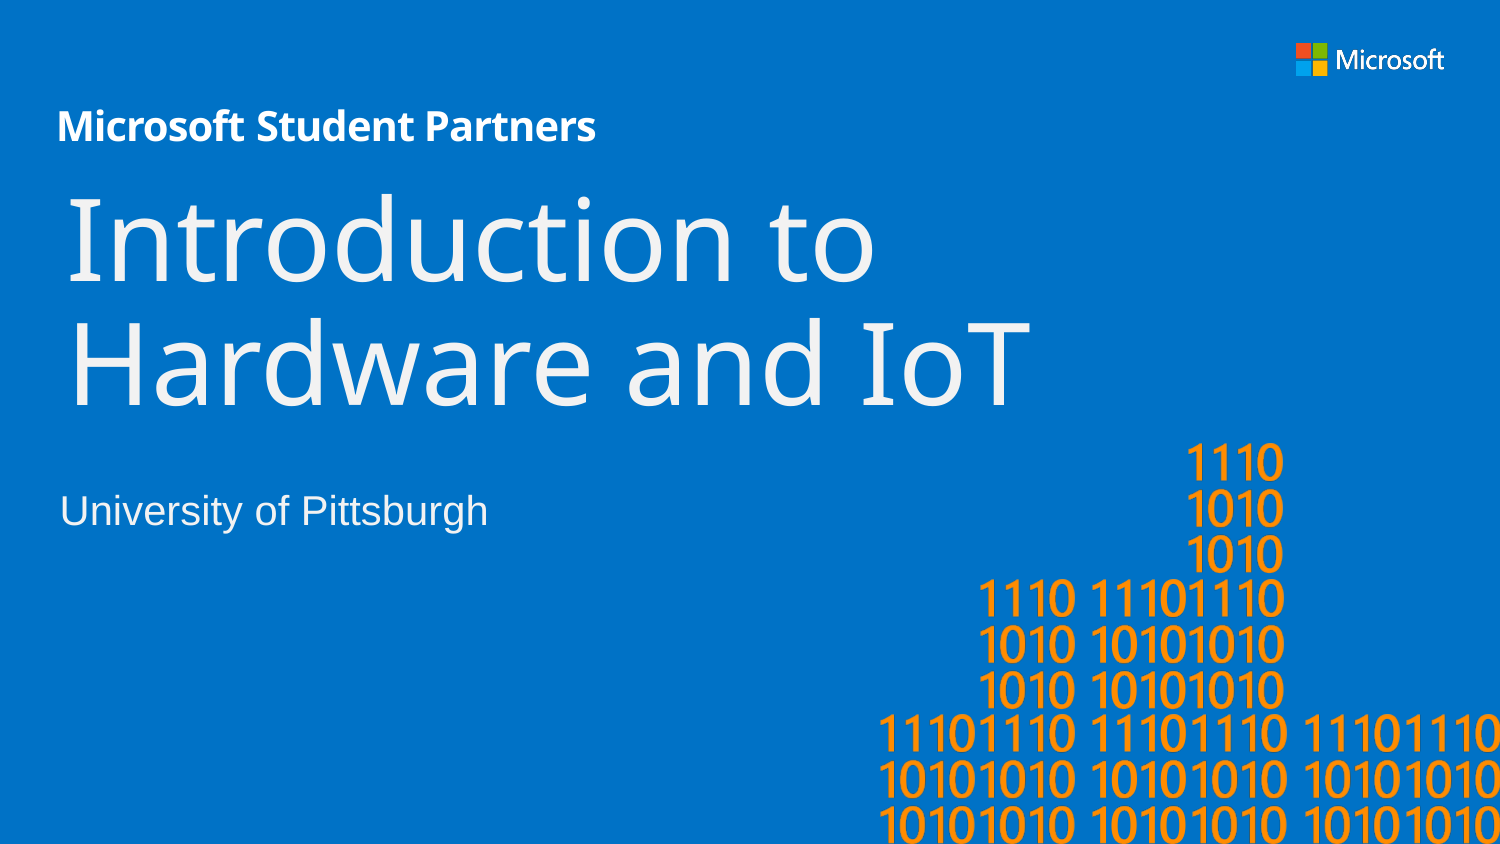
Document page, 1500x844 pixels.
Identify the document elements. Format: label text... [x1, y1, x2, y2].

picture [870, 470, 1500, 844]
subtitle University of Pittsburgh [59, 483, 631, 758]
title Introduction to Hardware and IoT [66, 182, 1424, 470]
picture [1296, 43, 1444, 76]
